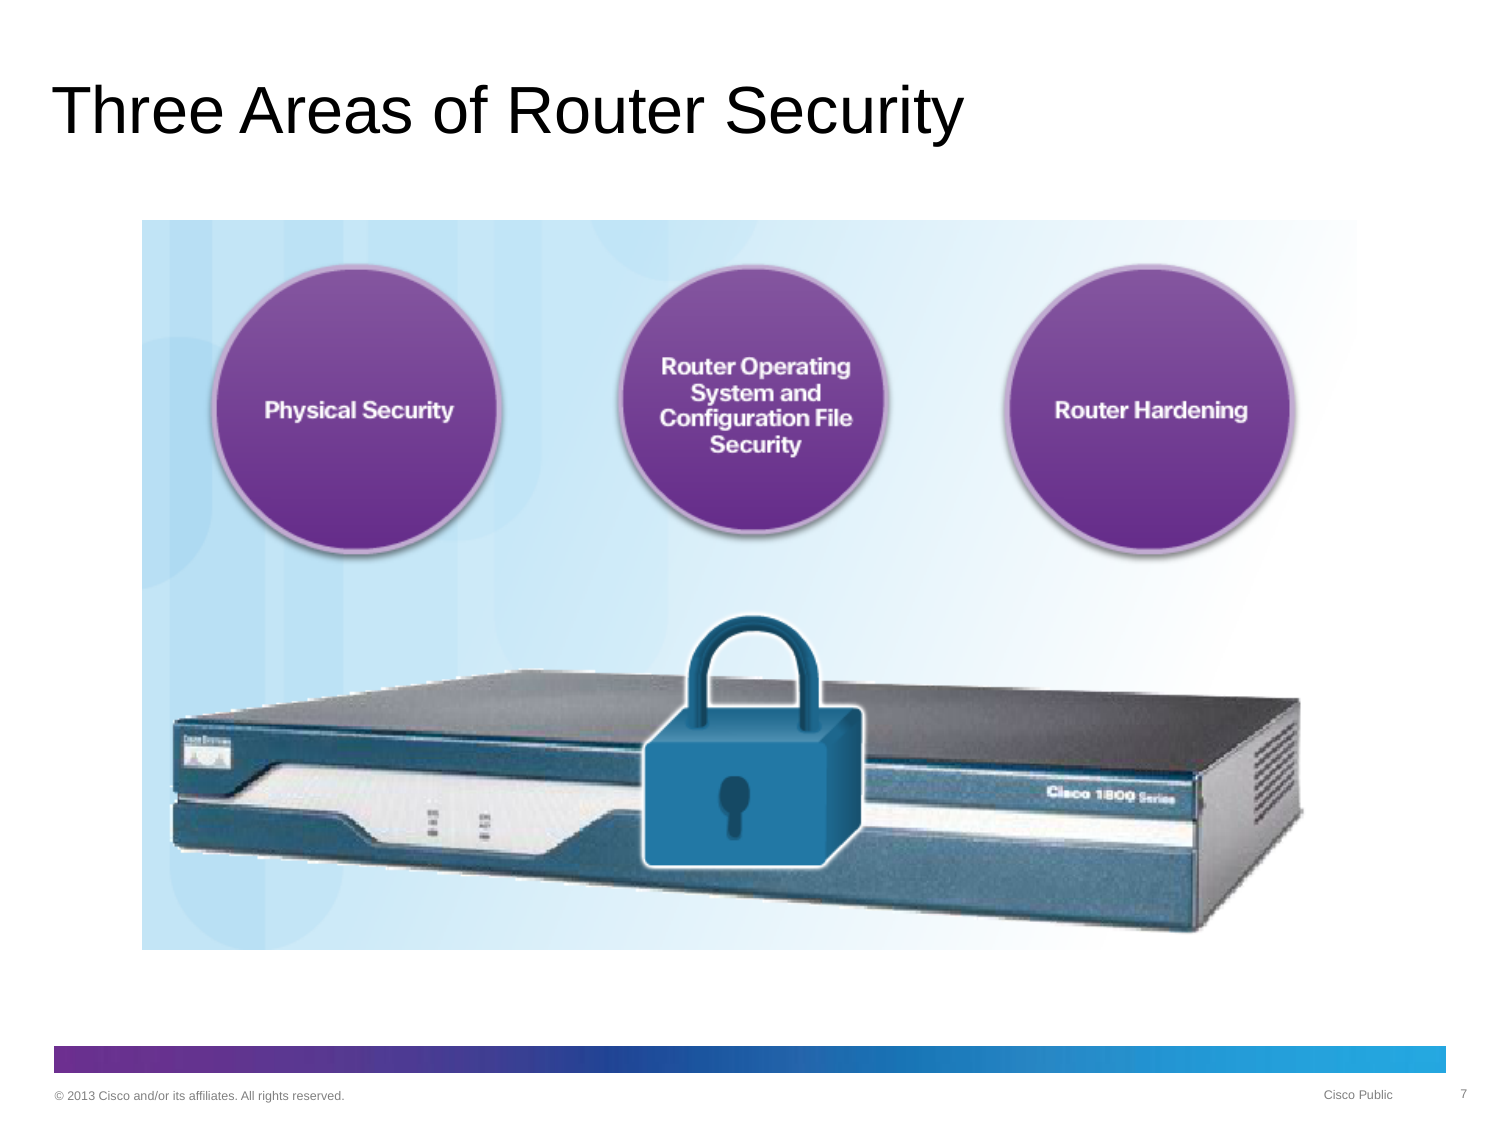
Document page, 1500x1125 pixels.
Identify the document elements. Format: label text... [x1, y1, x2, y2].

picture [54, 1046, 1446, 1073]
picture [142, 219, 1358, 950]
title Three Areas of Router Security [37, 17, 1447, 155]
